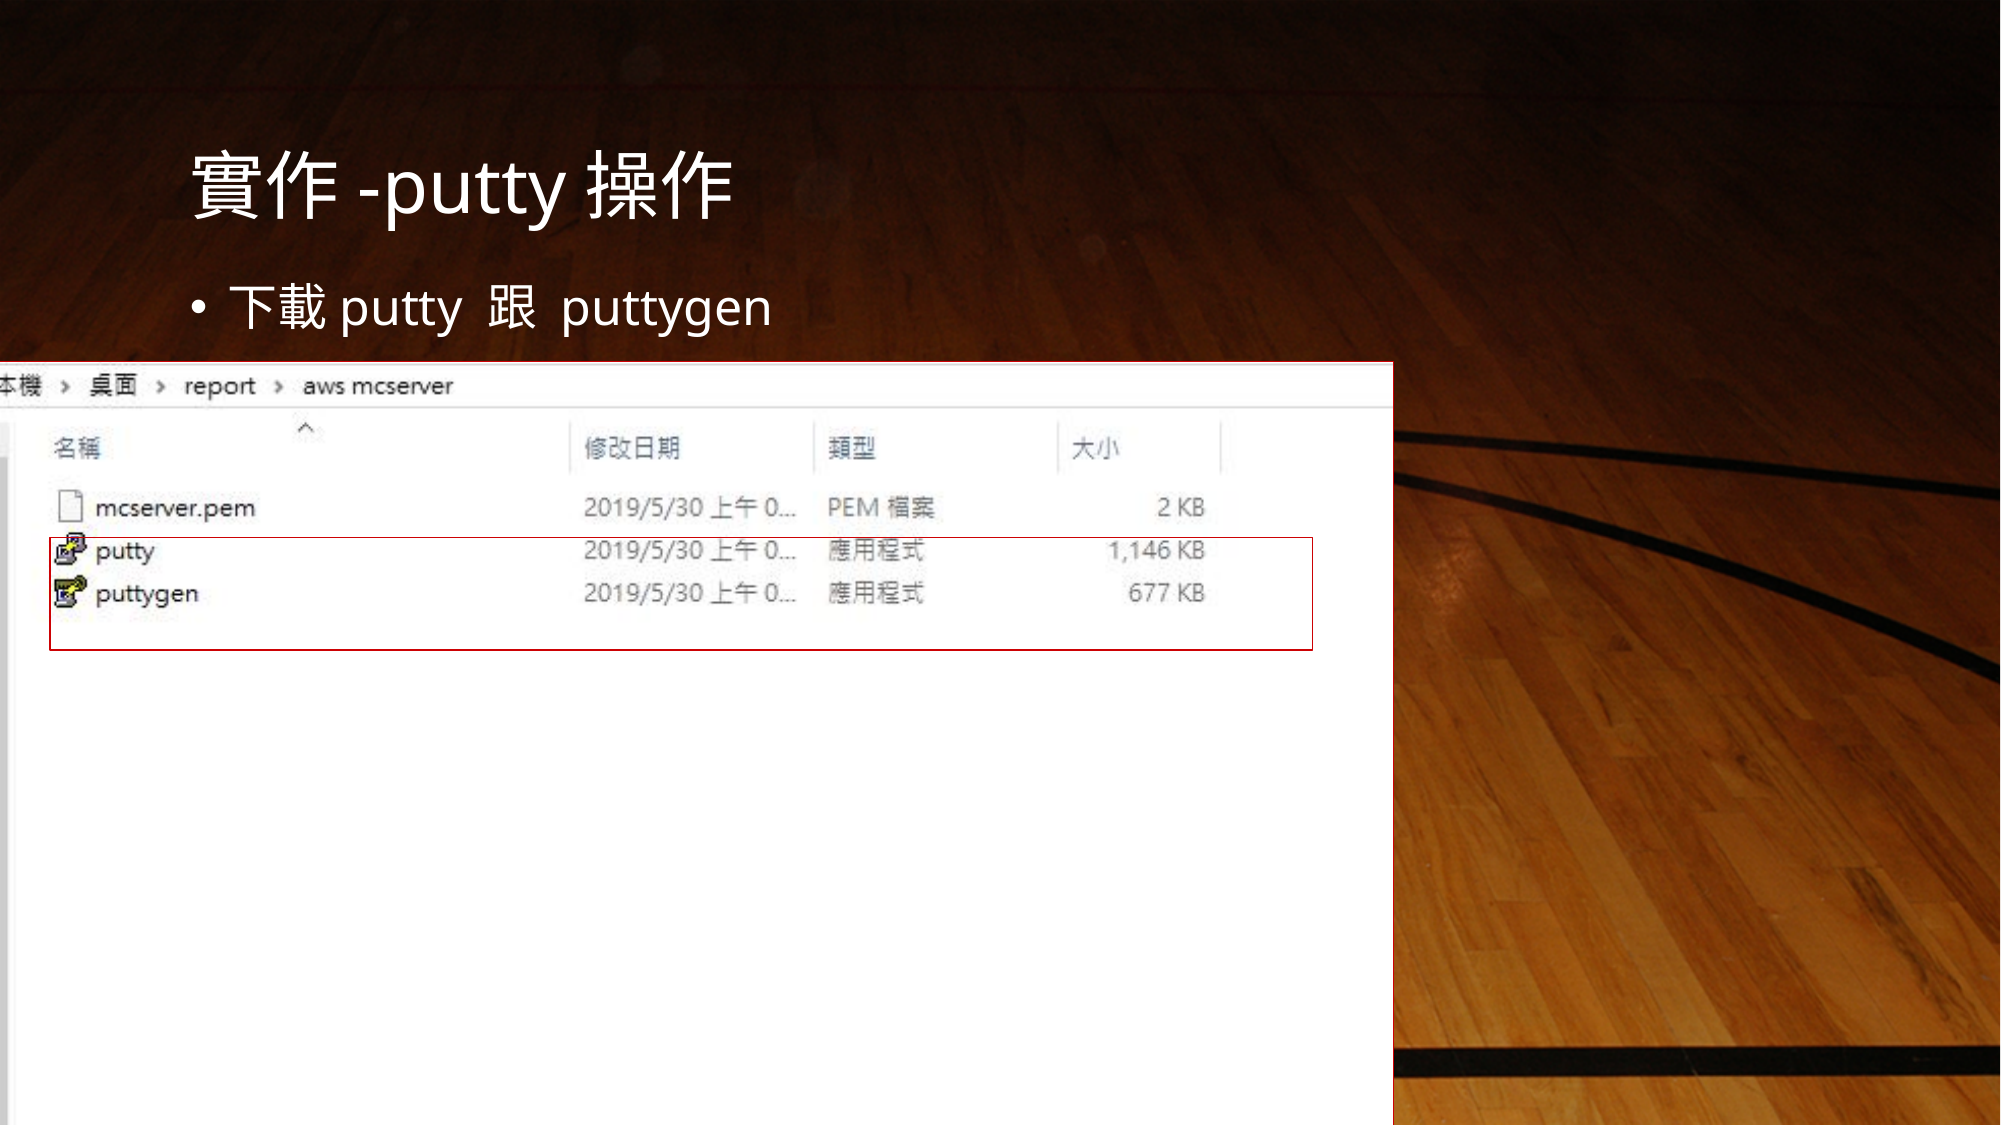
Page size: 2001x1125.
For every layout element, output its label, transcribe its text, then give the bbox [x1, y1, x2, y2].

picture [0, 0, 2001, 1125]
title 實作-putty操作 [174, 50, 1825, 238]
list 下載putty 跟 puttygen [174, 275, 1825, 988]
picture [0, 362, 1393, 1125]
